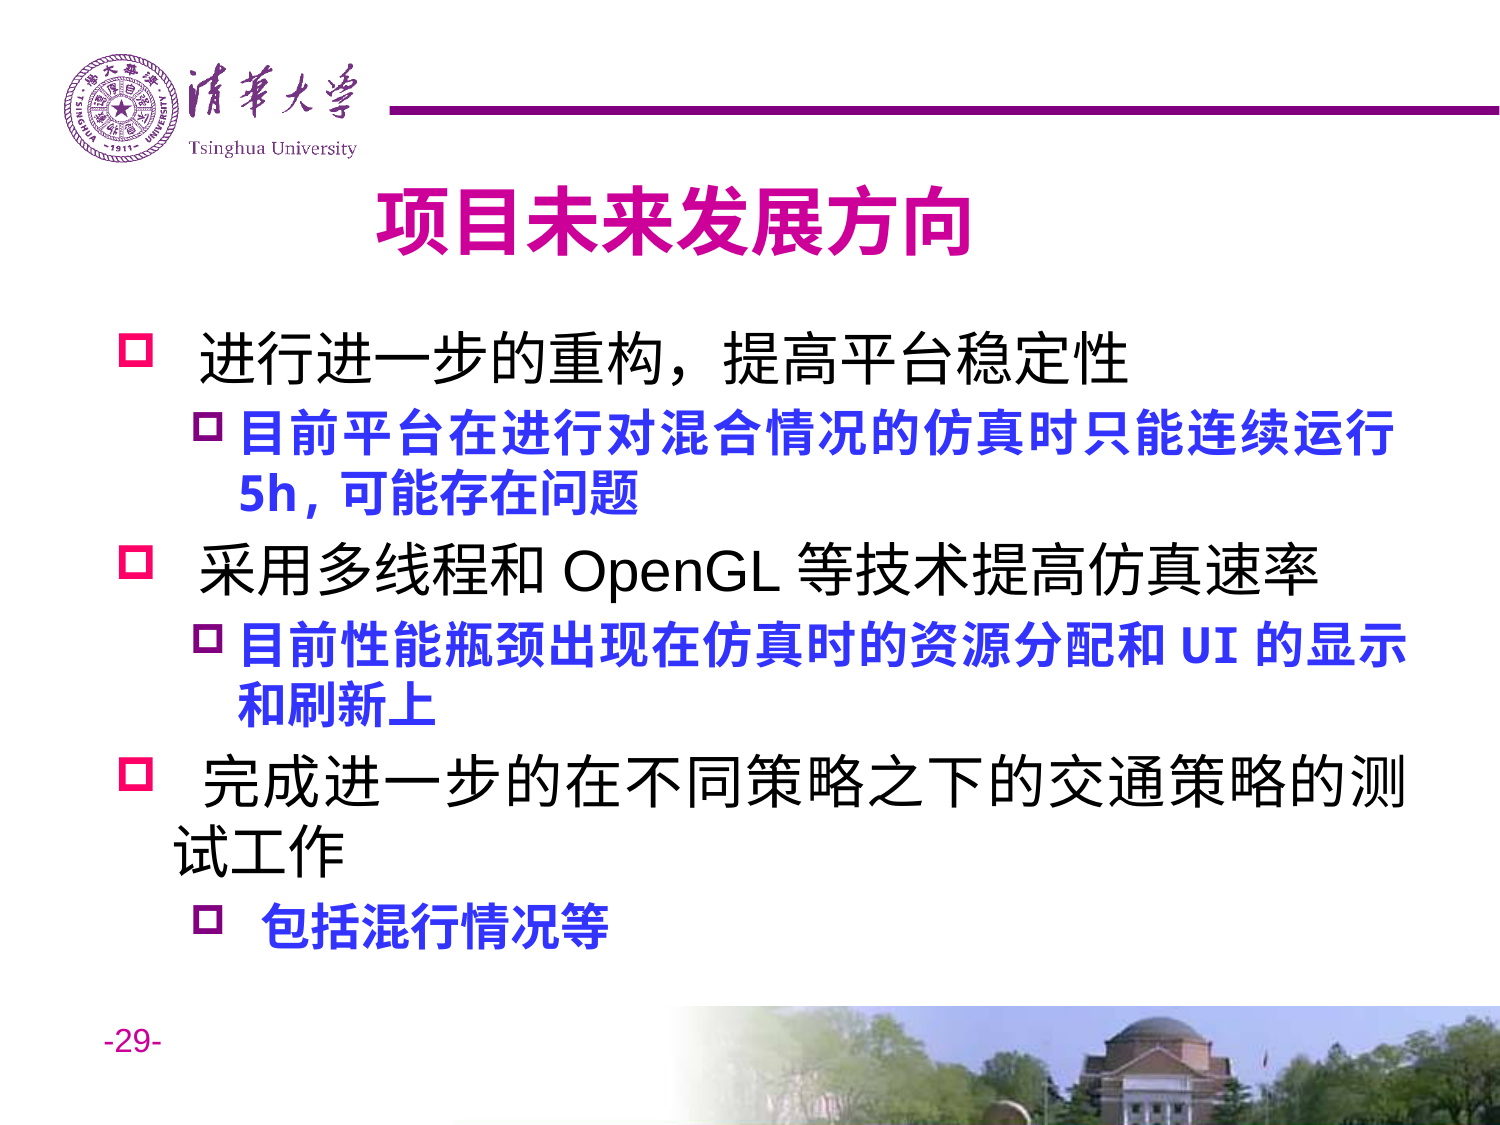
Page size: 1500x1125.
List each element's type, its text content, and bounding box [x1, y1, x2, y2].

title 项目未来发展方向 [360, 160, 1424, 280]
picture [454, 1006, 1500, 1125]
list 进行进一步的重构，提高平台稳定性 目前平台在进行对混合情况的仿真时只能连续运行5h,可能存在问题 采用多线程和OpenGL等技术提高仿真速率 目前性能瓶颈出现在仿真时的资源分配和UI的显示和刷新上 完成进一步的在不同策略之下的交通策略的测试工作 包括混行情况等 [100, 314, 1424, 988]
picture [64, 54, 361, 173]
